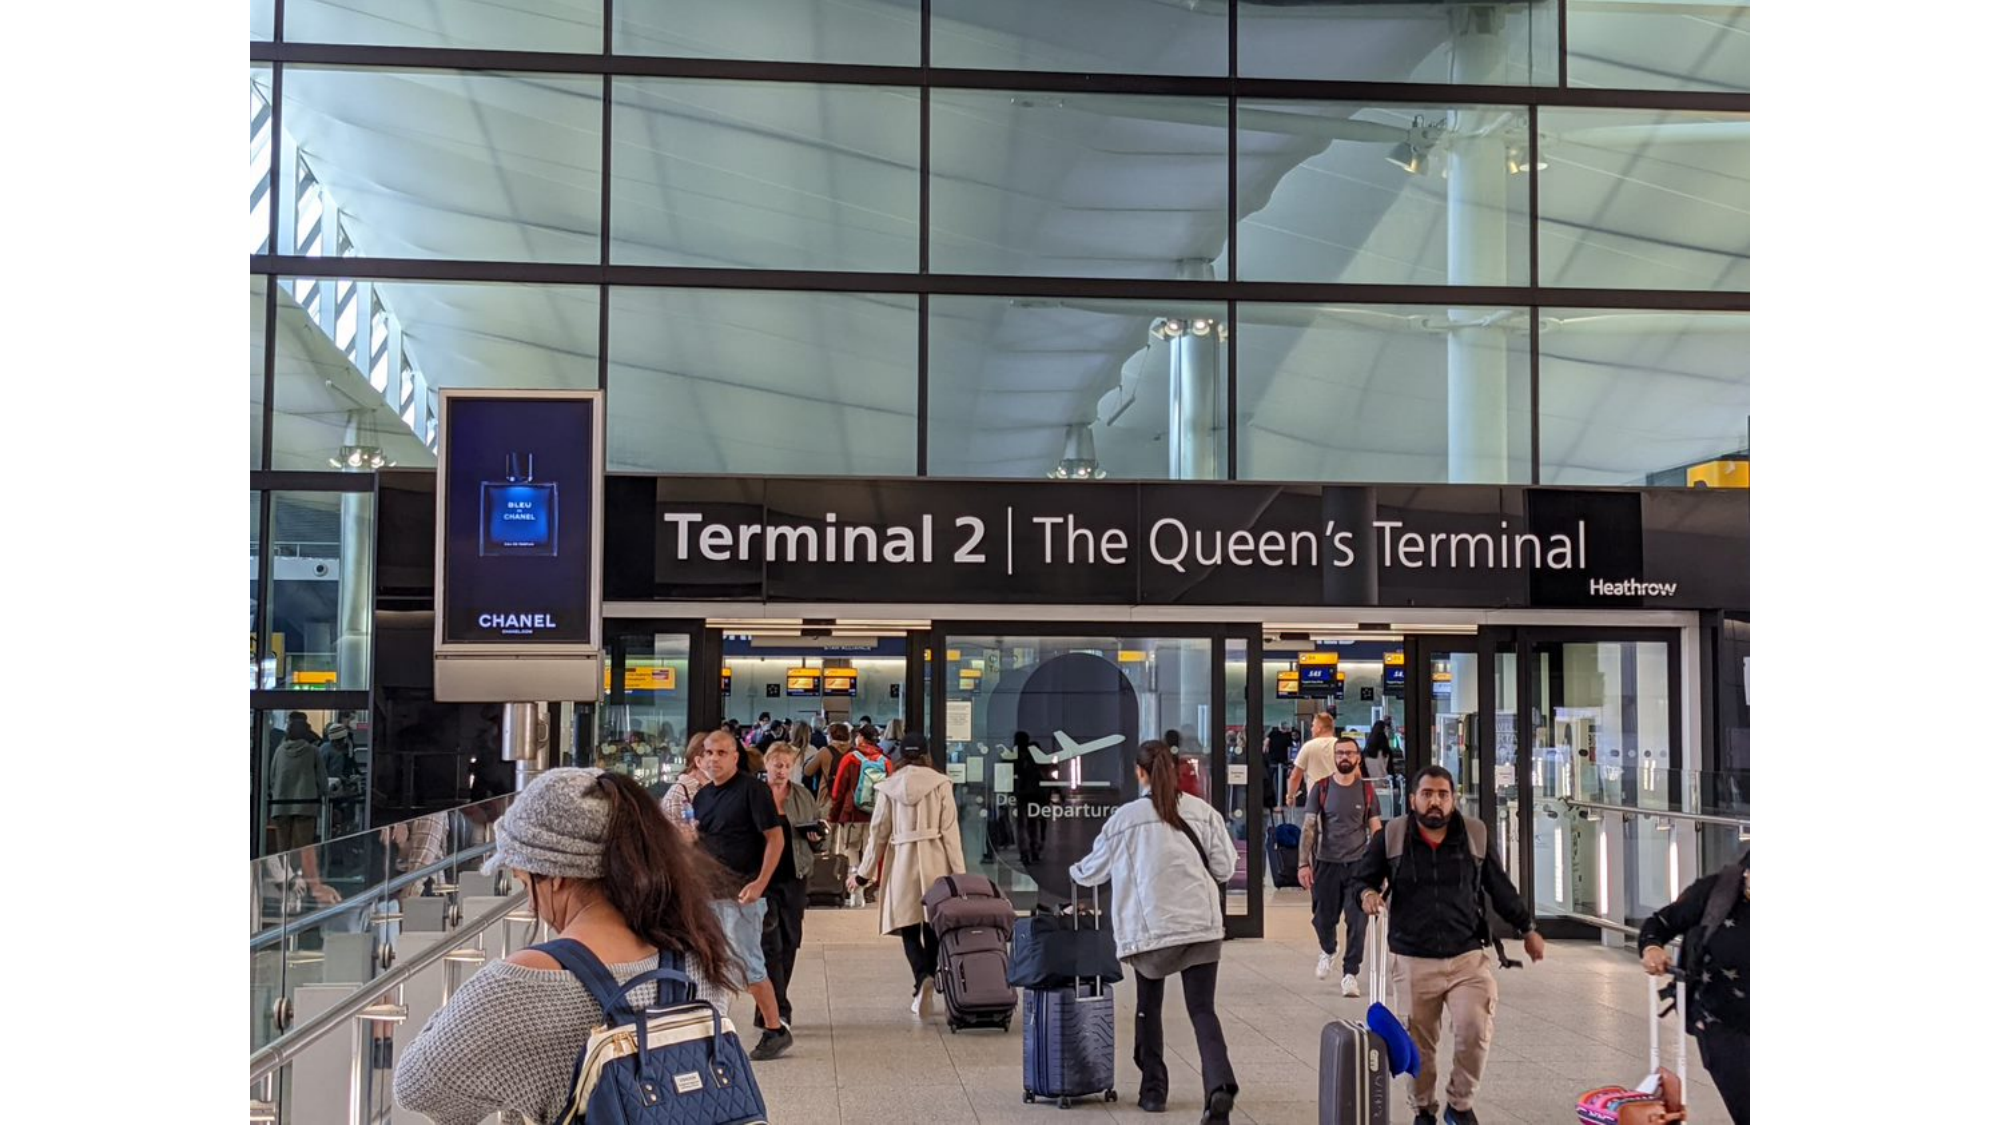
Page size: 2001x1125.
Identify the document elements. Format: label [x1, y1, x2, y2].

picture [250, 0, 1750, 1125]
